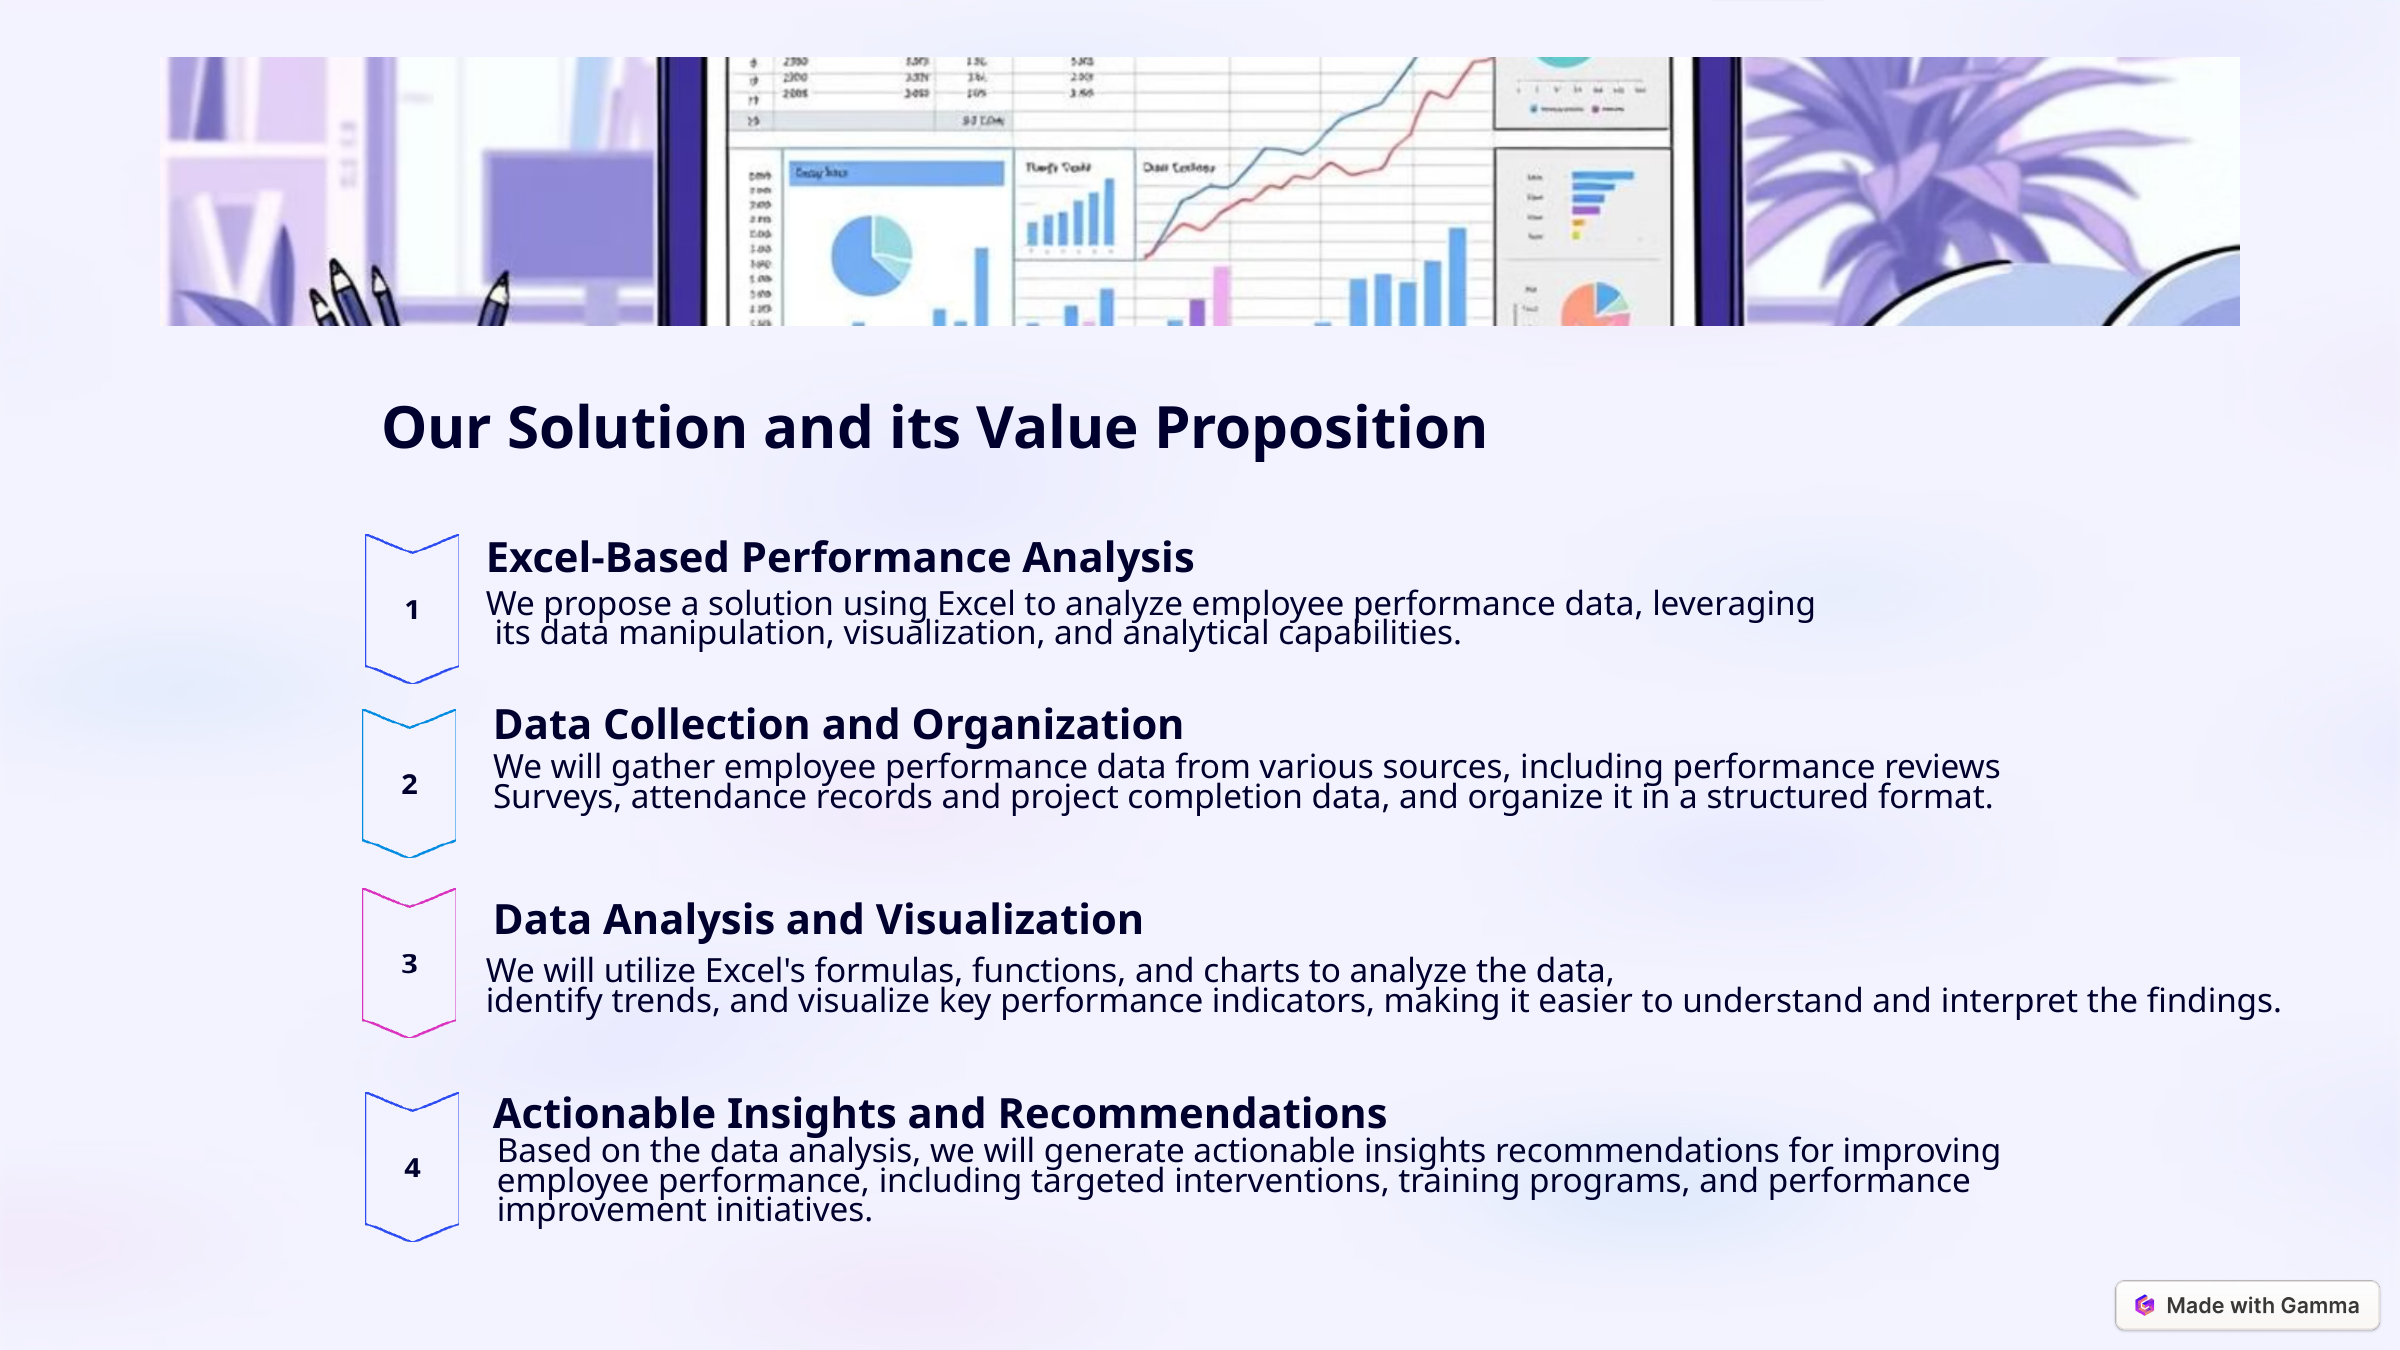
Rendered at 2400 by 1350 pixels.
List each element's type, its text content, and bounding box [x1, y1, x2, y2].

text_box Excel-Based Performance Analysis [485, 553, 833, 581]
text_box We will utilize Excel's formulas, functions, and charts to analyze the data, identify trends, and visualize key performance indicators, making it easier to understand and interpret the findings. [485, 944, 1778, 1034]
picture [2106, 1271, 2389, 1339]
text_box Based on the data analysis, we will generate actionable insights recommendations for improving employee performance, including targeted interventions, training programs, and performance improvement initiatives. [496, 1001, 2035, 1350]
picture [364, 534, 459, 684]
text_box Our Solution and its Value Proposition [381, 405, 1145, 460]
text_box We propose a solution using Excel to analyze employee performance data, leveraging its data manipulation, visualization, and analytical capabilities. [485, 592, 1710, 684]
text_box Data Collection and Organization [492, 720, 793, 762]
picture [364, 1092, 459, 1242]
text_box We will gather employee performance data from various sources, including performance reviews Surveys, attendance records and project completion data, and organize it in a structured format. [493, 755, 1751, 871]
picture [362, 888, 456, 1038]
picture [362, 708, 456, 859]
text_box Data Analysis and Visualization [492, 915, 901, 944]
picture [160, 57, 2240, 326]
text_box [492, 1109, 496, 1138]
